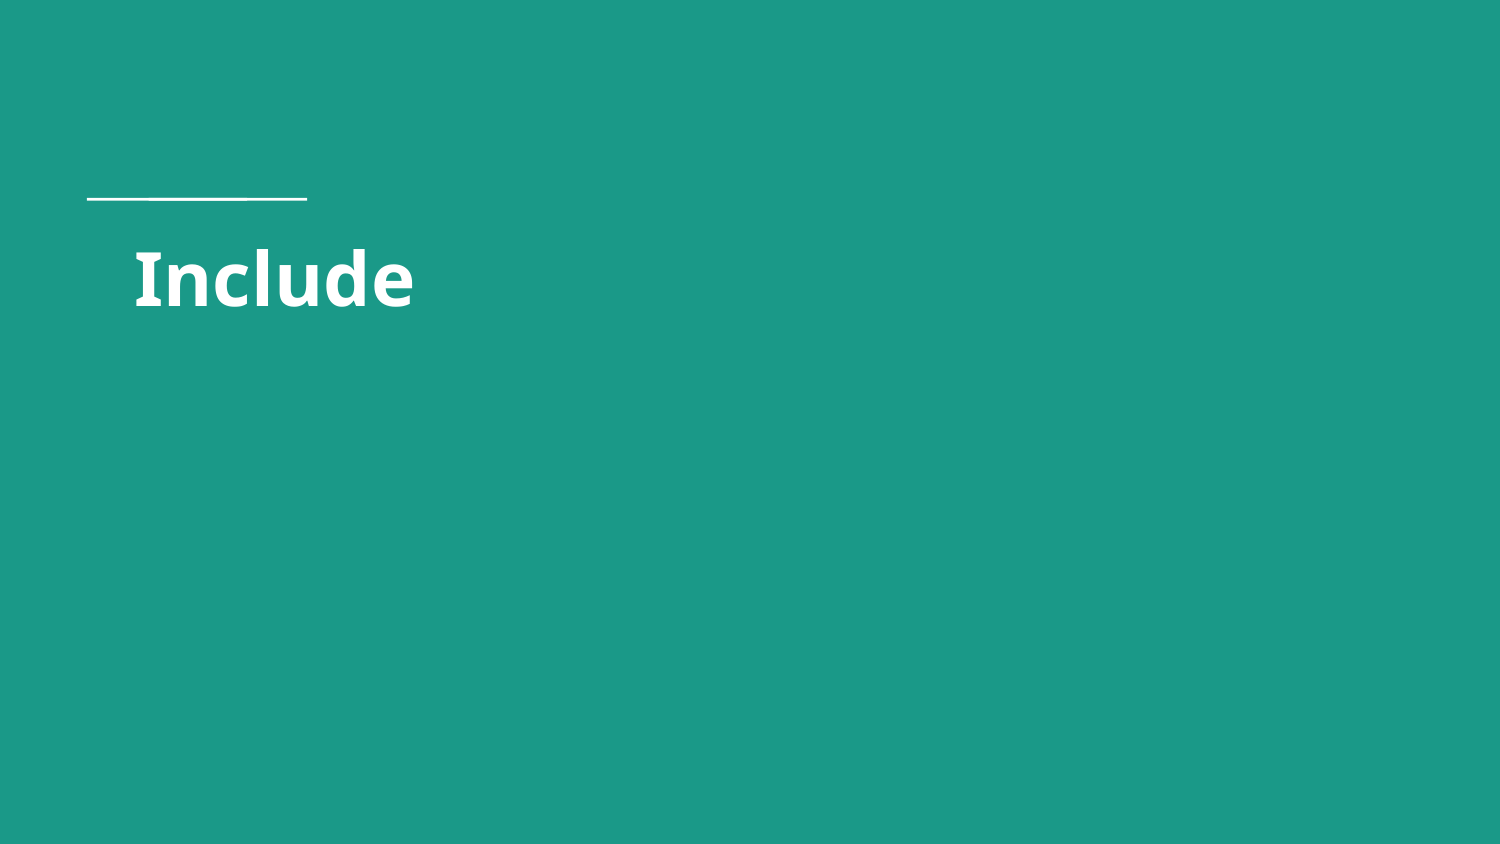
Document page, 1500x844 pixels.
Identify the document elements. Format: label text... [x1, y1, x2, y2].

title Include [119, 216, 1381, 466]
